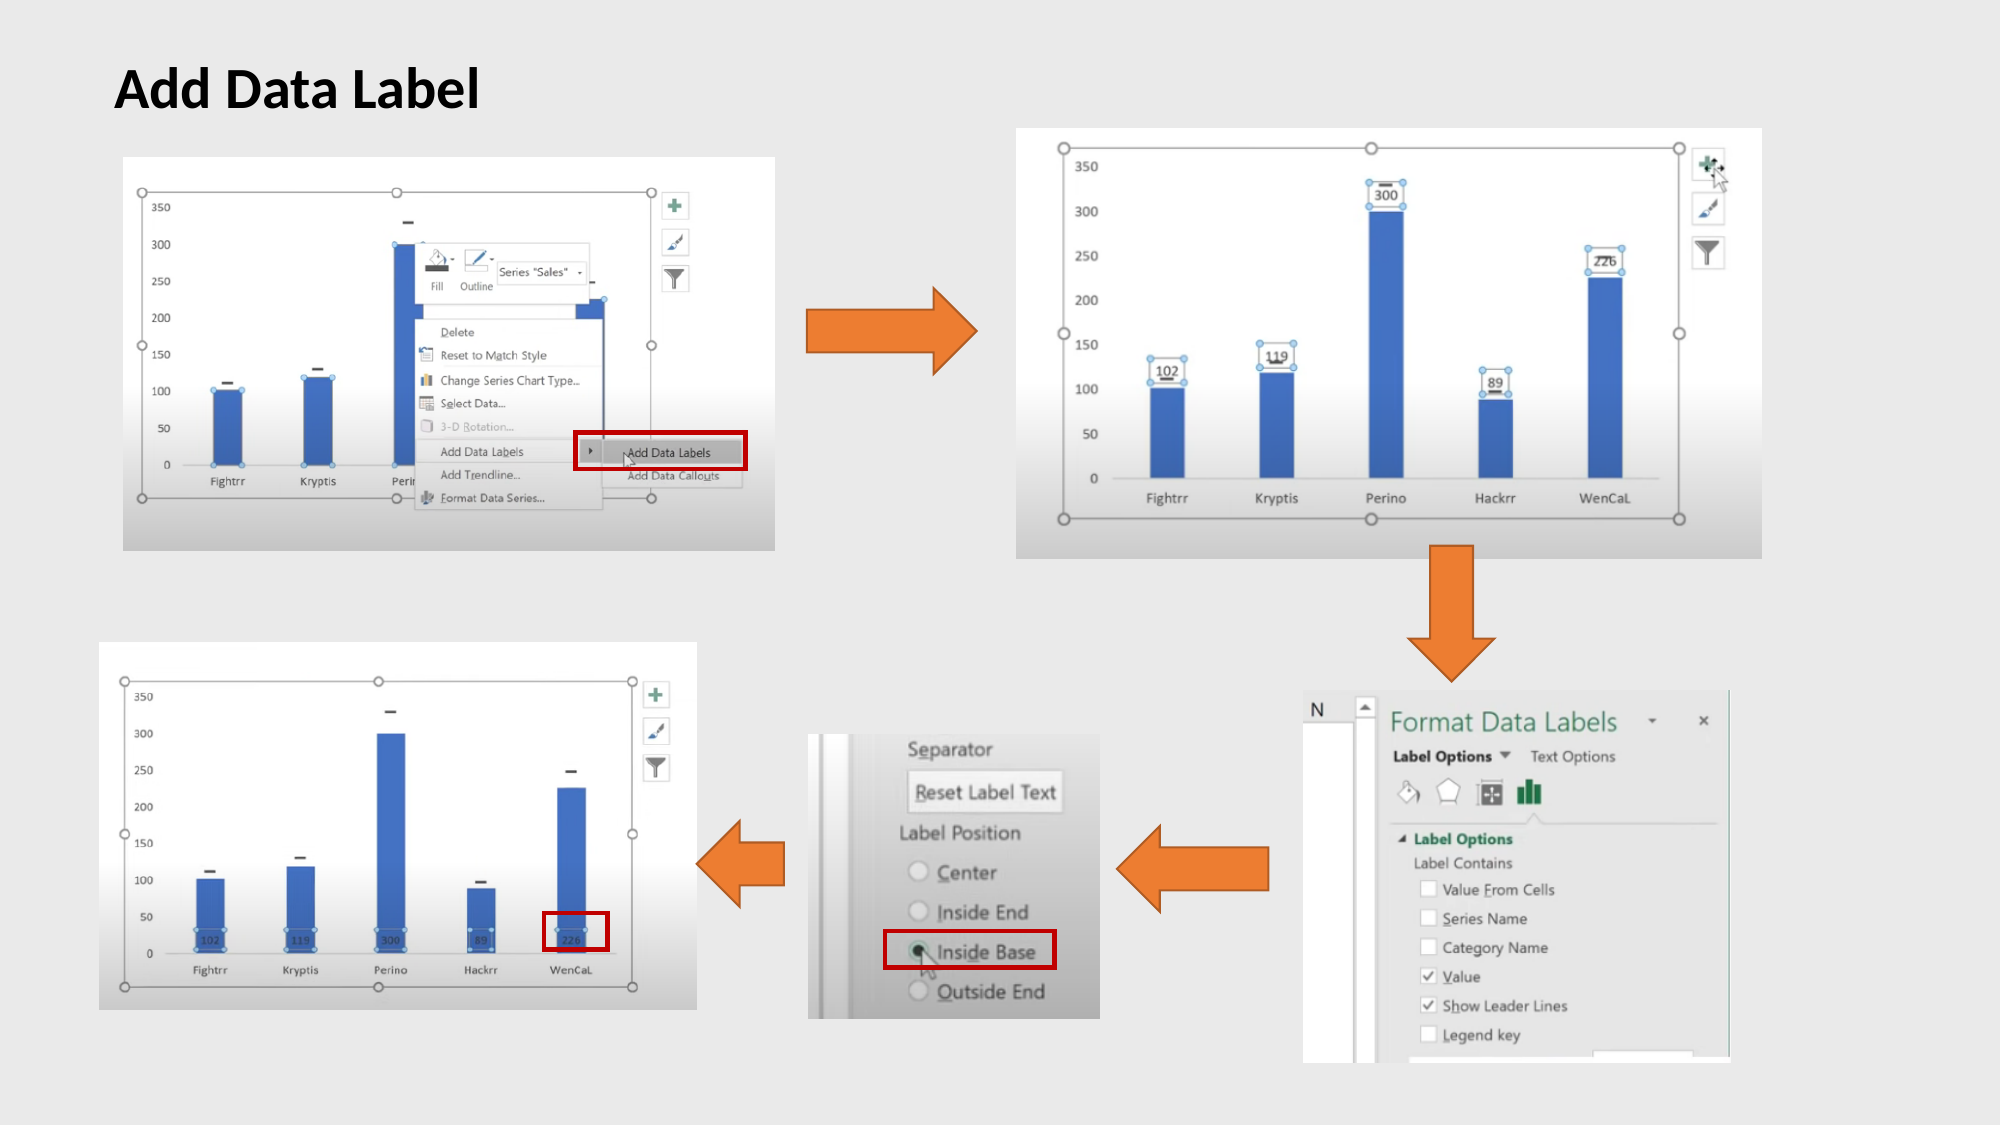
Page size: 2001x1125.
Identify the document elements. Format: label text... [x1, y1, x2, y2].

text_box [808, 734, 1269, 1019]
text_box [123, 157, 775, 551]
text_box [806, 129, 1762, 559]
text_box Add Data Label [25, 42, 570, 128]
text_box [1303, 545, 1731, 1063]
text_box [99, 642, 784, 1010]
